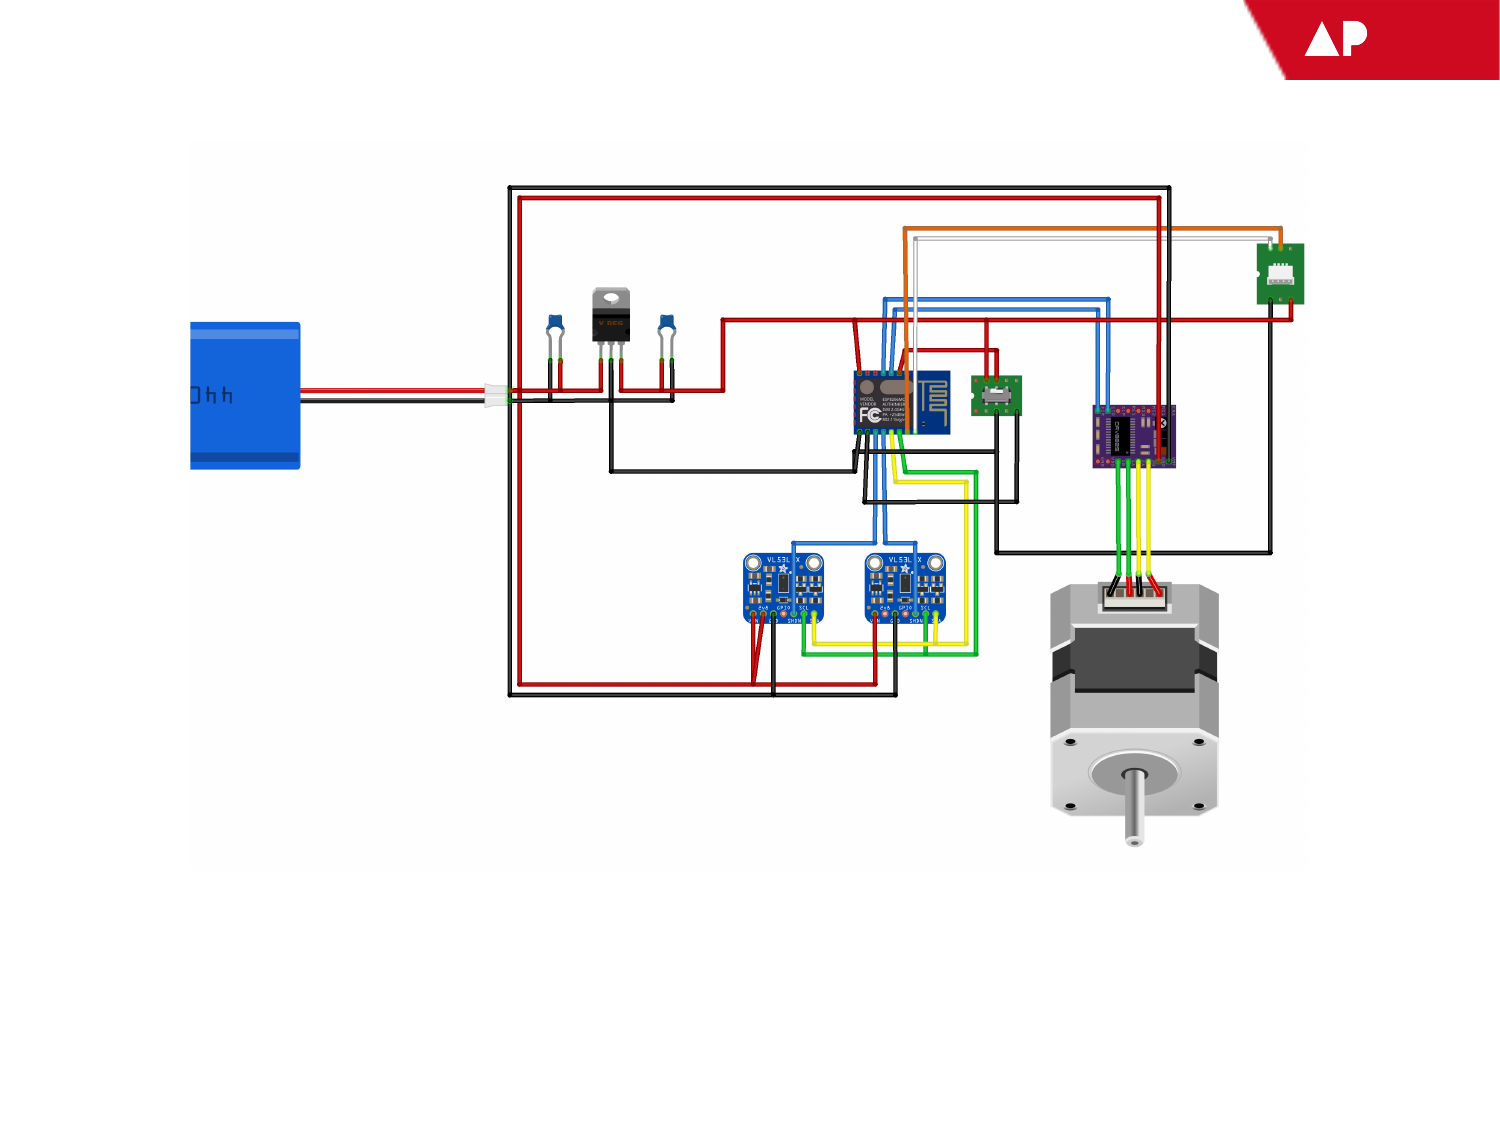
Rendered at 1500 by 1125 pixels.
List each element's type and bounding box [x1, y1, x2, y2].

picture [189, 0, 1500, 871]
